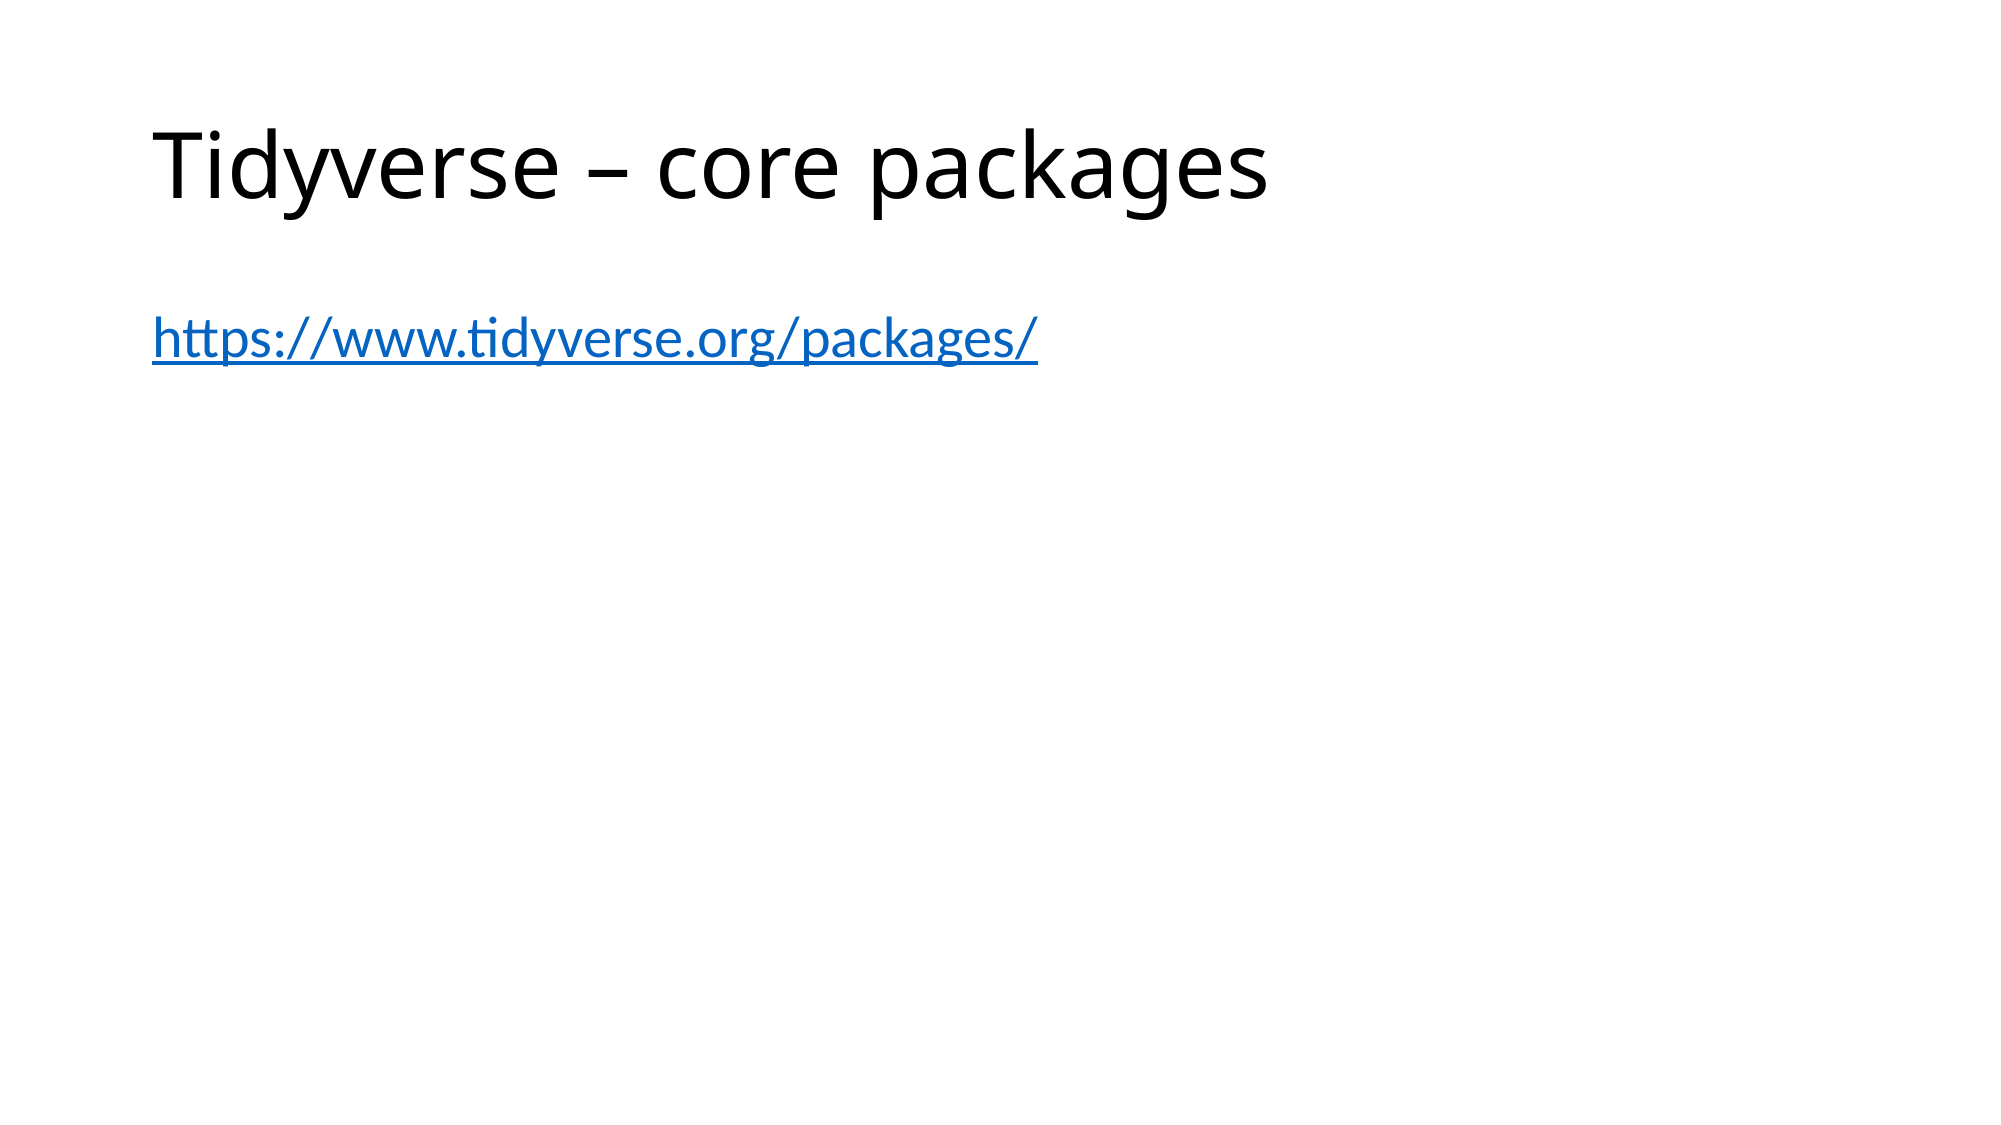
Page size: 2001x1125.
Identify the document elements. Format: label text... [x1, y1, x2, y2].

list https://www.tidyverse.org/packages/ [137, 299, 1512, 1014]
title Tidyverse – core packages [137, 59, 1863, 278]
